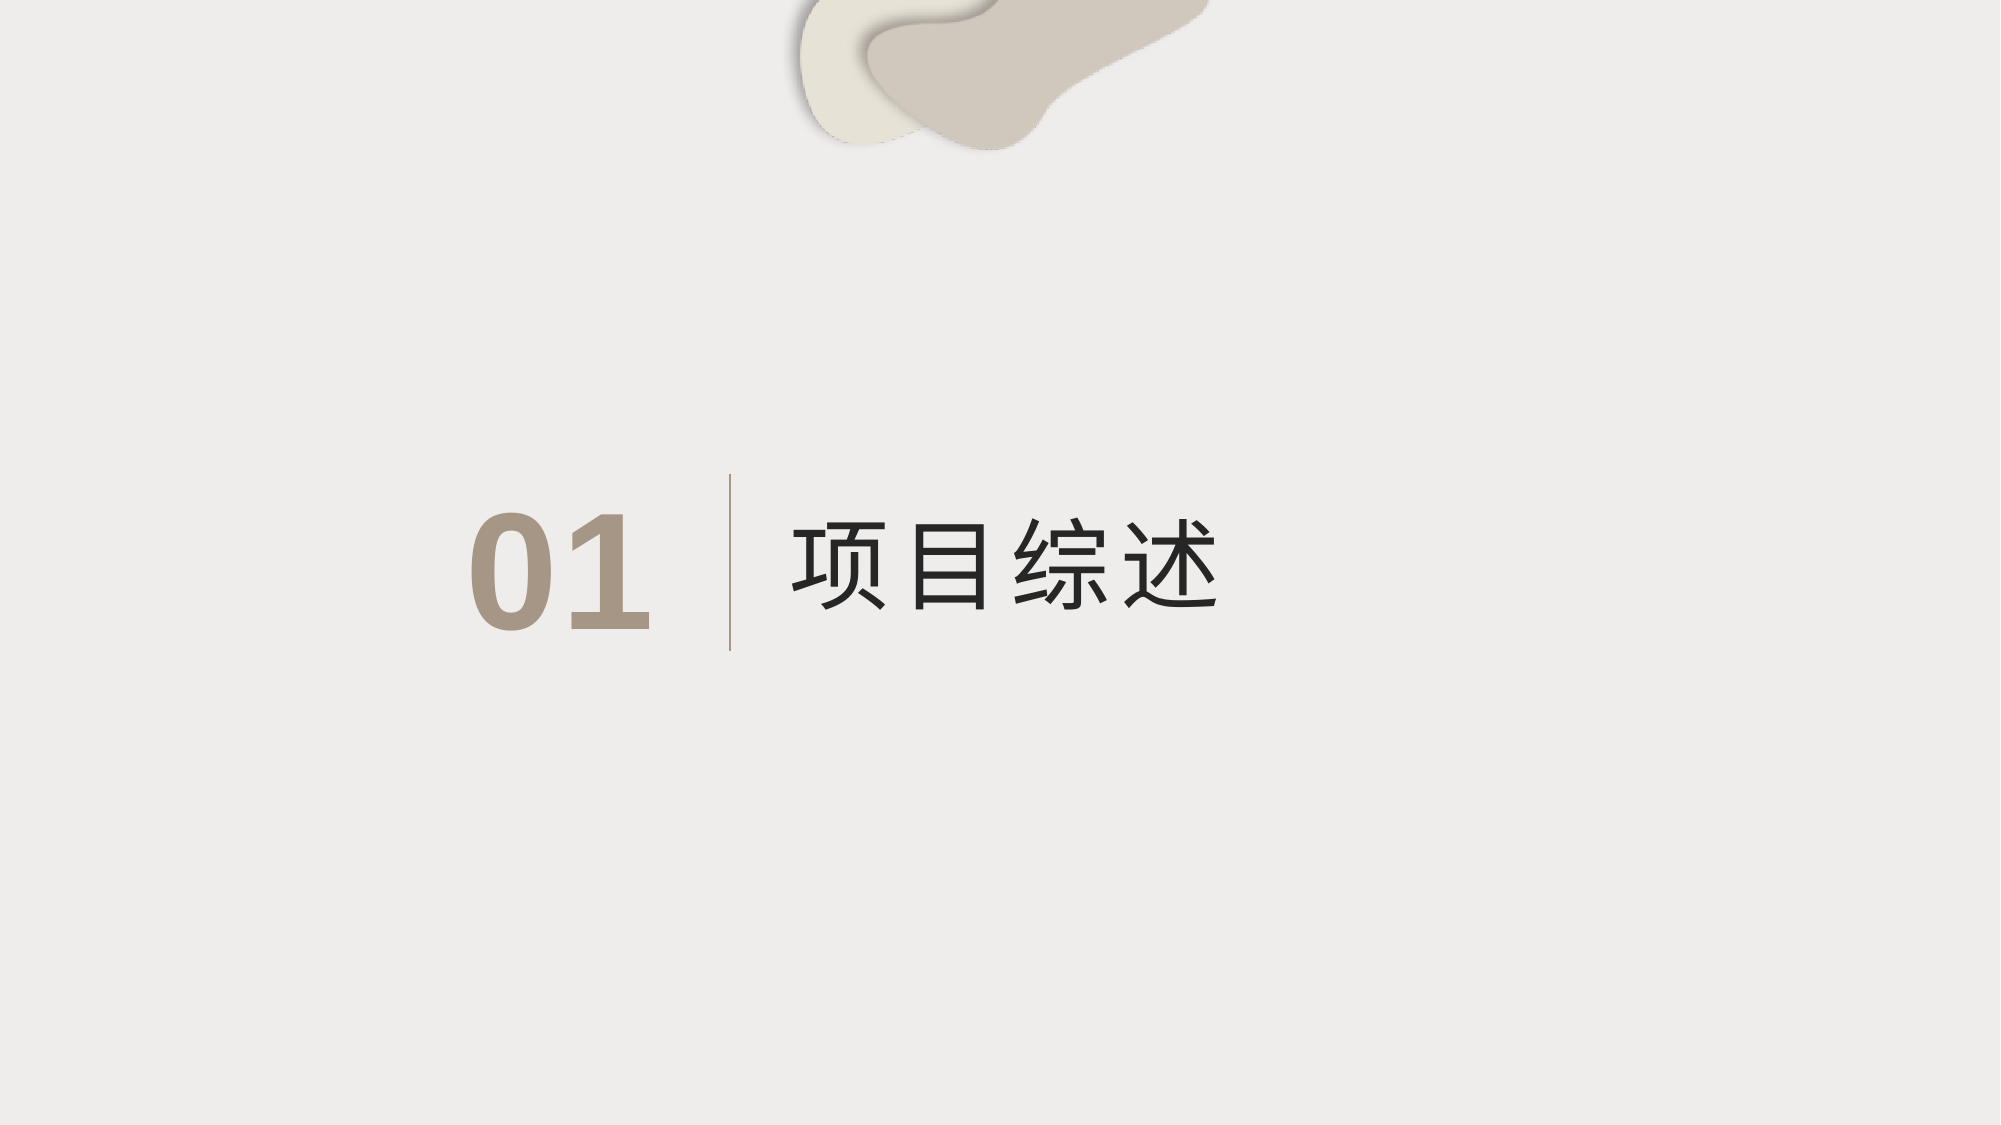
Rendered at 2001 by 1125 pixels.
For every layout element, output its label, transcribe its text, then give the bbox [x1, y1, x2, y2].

text_box 01 [421, 450, 698, 674]
title 项目综述 [789, 473, 1591, 652]
picture [666, 0, 1334, 266]
